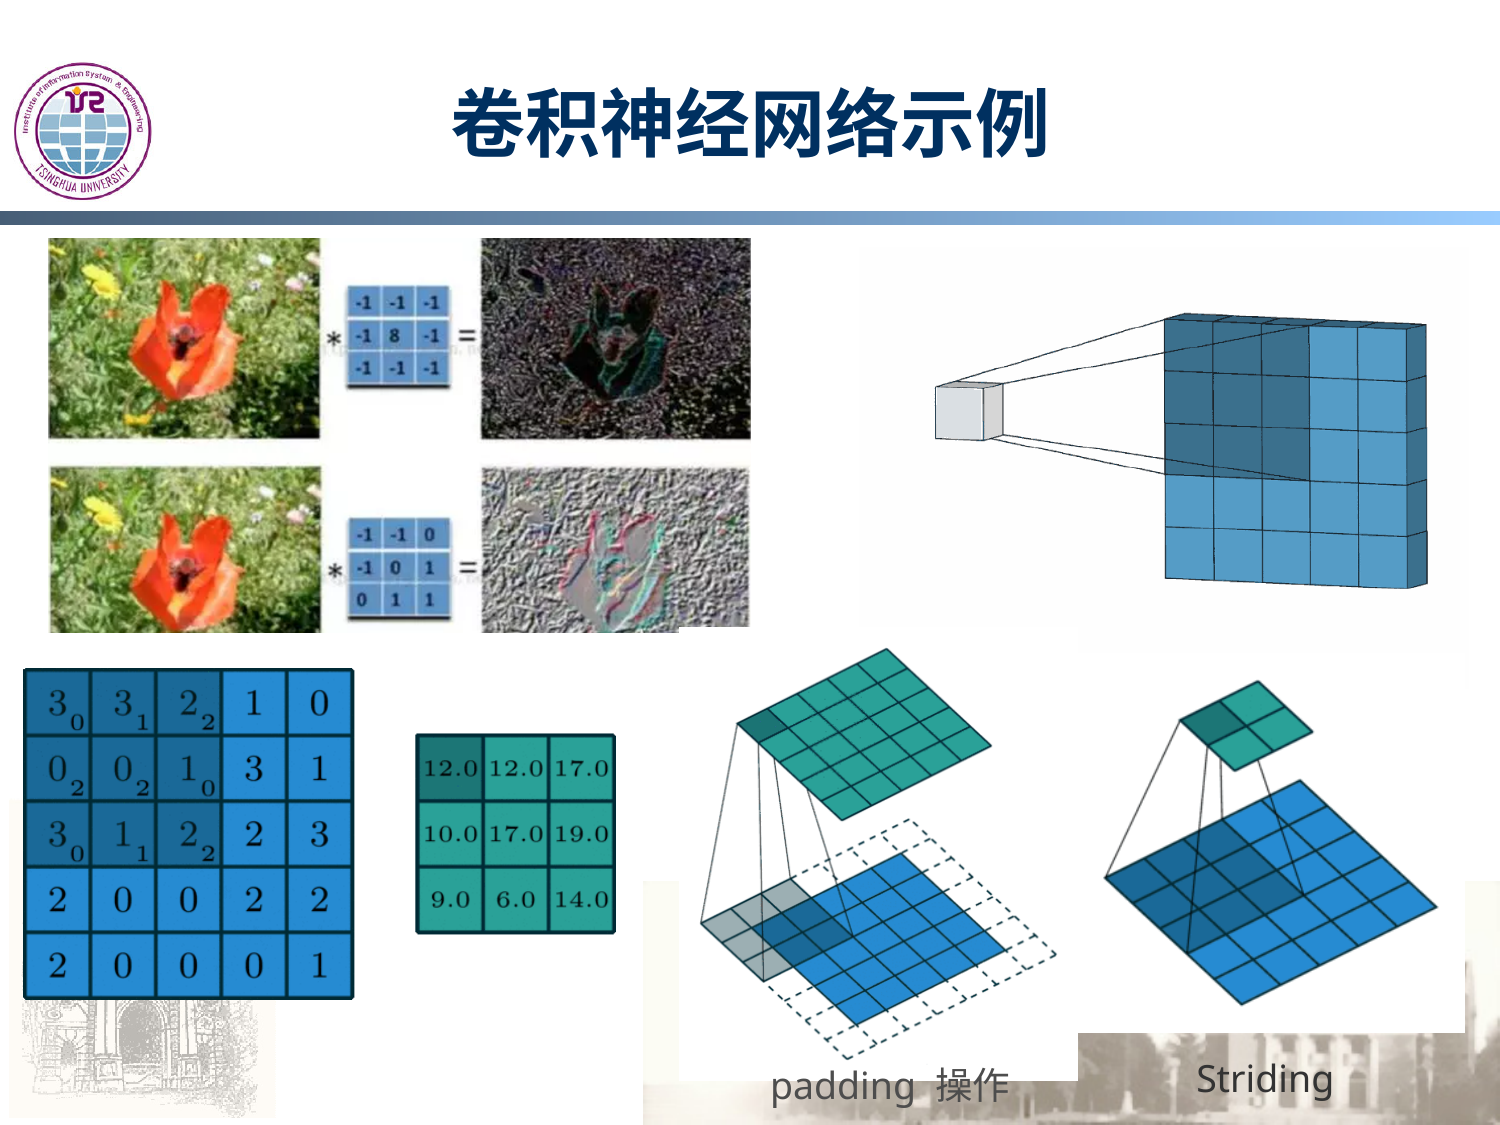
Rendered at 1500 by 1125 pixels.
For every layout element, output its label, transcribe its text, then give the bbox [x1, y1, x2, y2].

picture [224, 672, 285, 733]
picture [158, 869, 219, 930]
picture [485, 737, 547, 799]
picture [289, 869, 350, 930]
picture [353, 668, 616, 1000]
picture [48, 238, 1500, 1125]
picture [419, 868, 481, 931]
picture [289, 935, 350, 996]
picture [93, 935, 154, 996]
picture [27, 869, 88, 930]
text_box padding 操作 [755, 1089, 1025, 1115]
picture [27, 803, 88, 864]
text_box Striding [1181, 1047, 1350, 1108]
picture [223, 935, 285, 996]
picture [93, 804, 153, 864]
picture [158, 803, 219, 864]
picture [289, 738, 350, 799]
picture [485, 868, 547, 931]
picture [93, 672, 153, 733]
picture [158, 738, 219, 799]
picture [93, 869, 154, 930]
picture [27, 935, 88, 996]
picture [27, 672, 88, 733]
picture [485, 803, 547, 865]
picture [93, 738, 153, 799]
title 卷积神经网络示例 [126, 24, 1375, 176]
picture [420, 737, 481, 799]
picture [419, 803, 481, 865]
picture [550, 737, 612, 799]
picture [224, 738, 285, 799]
picture [158, 672, 219, 733]
picture [158, 935, 219, 996]
picture [289, 672, 350, 733]
picture [9, 798, 276, 1118]
picture [223, 869, 285, 930]
picture [550, 868, 612, 931]
picture [0, 54, 160, 204]
picture [224, 803, 285, 865]
picture [27, 738, 88, 799]
picture [550, 803, 612, 865]
picture [289, 803, 350, 865]
